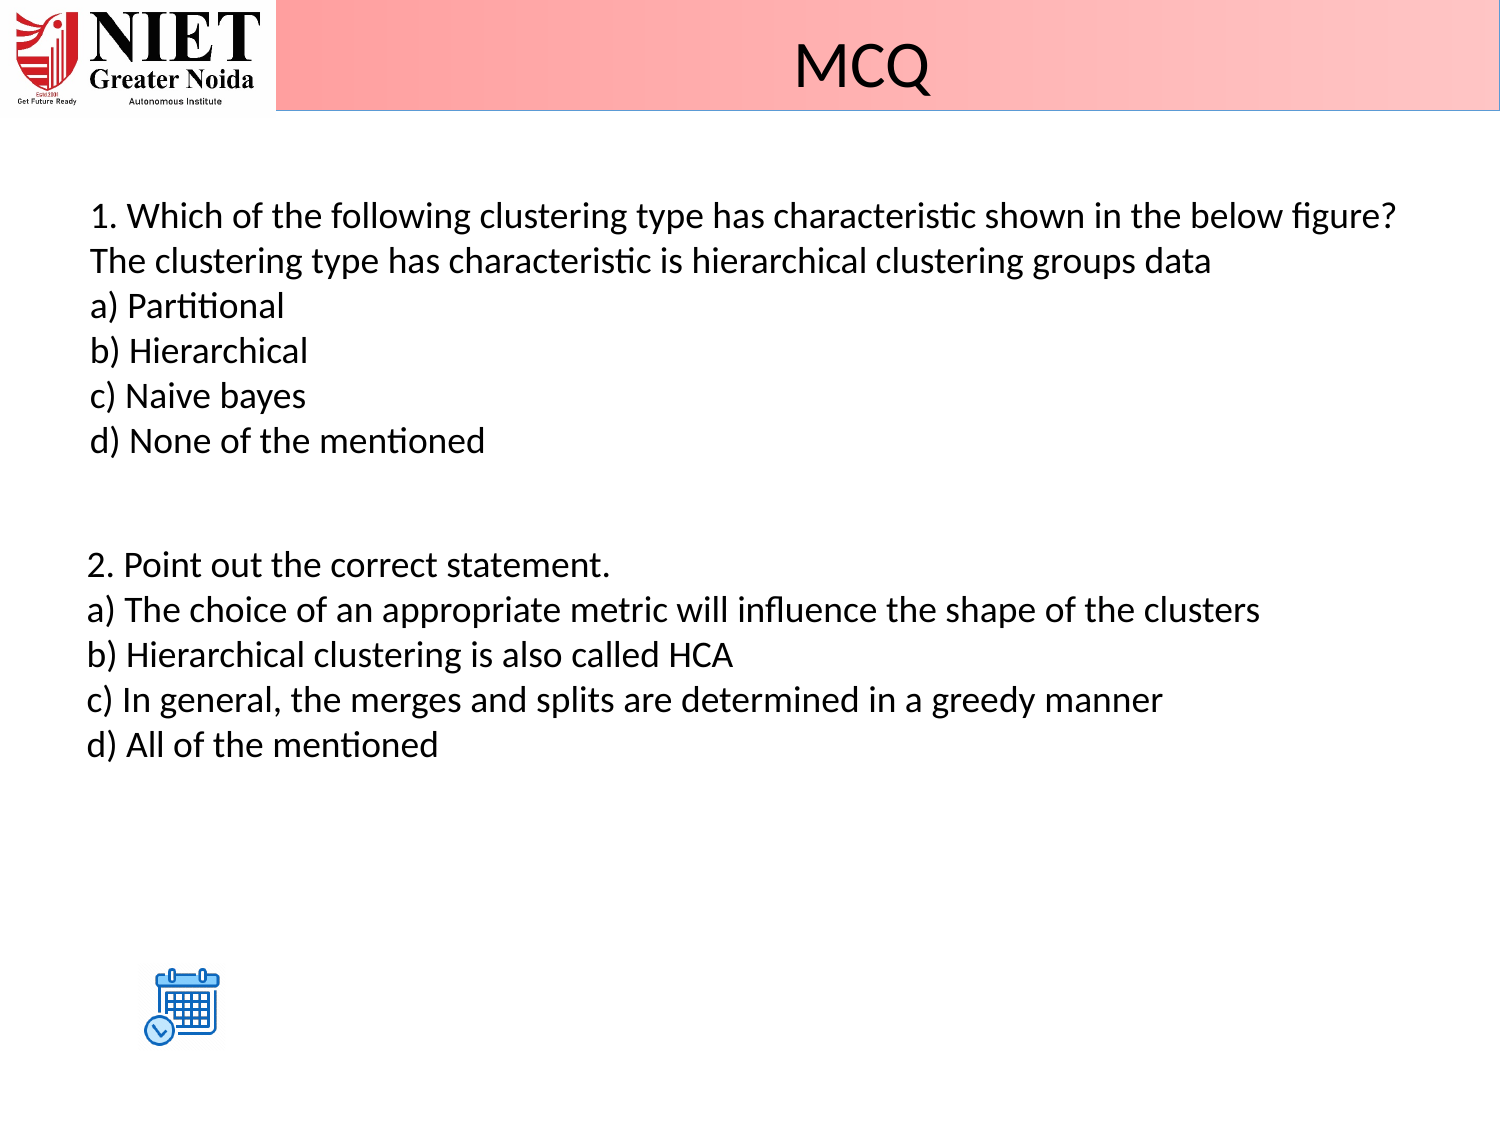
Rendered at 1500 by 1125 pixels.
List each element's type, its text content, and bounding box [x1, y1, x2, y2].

text_box 1. Which of the following clustering type has characteristic shown in the below figure? The clustering type has characteristic is hierarchical clustering groups data a) Partitional b) Hierarchical c) Naive bayes d) None of the mentioned [75, 183, 1475, 469]
text_box 2. Point out the correct statement. a) The choice of an appropriate metric will influence the shape of the clusters b) Hierarchical clustering is also called HCA c) In general, the merges and splits are determined in a greedy manner d) All of the mentioned [71, 532, 1450, 773]
picture [137, 962, 226, 1051]
text_box MCQ [335, 28, 1390, 93]
picture [0, 0, 276, 118]
